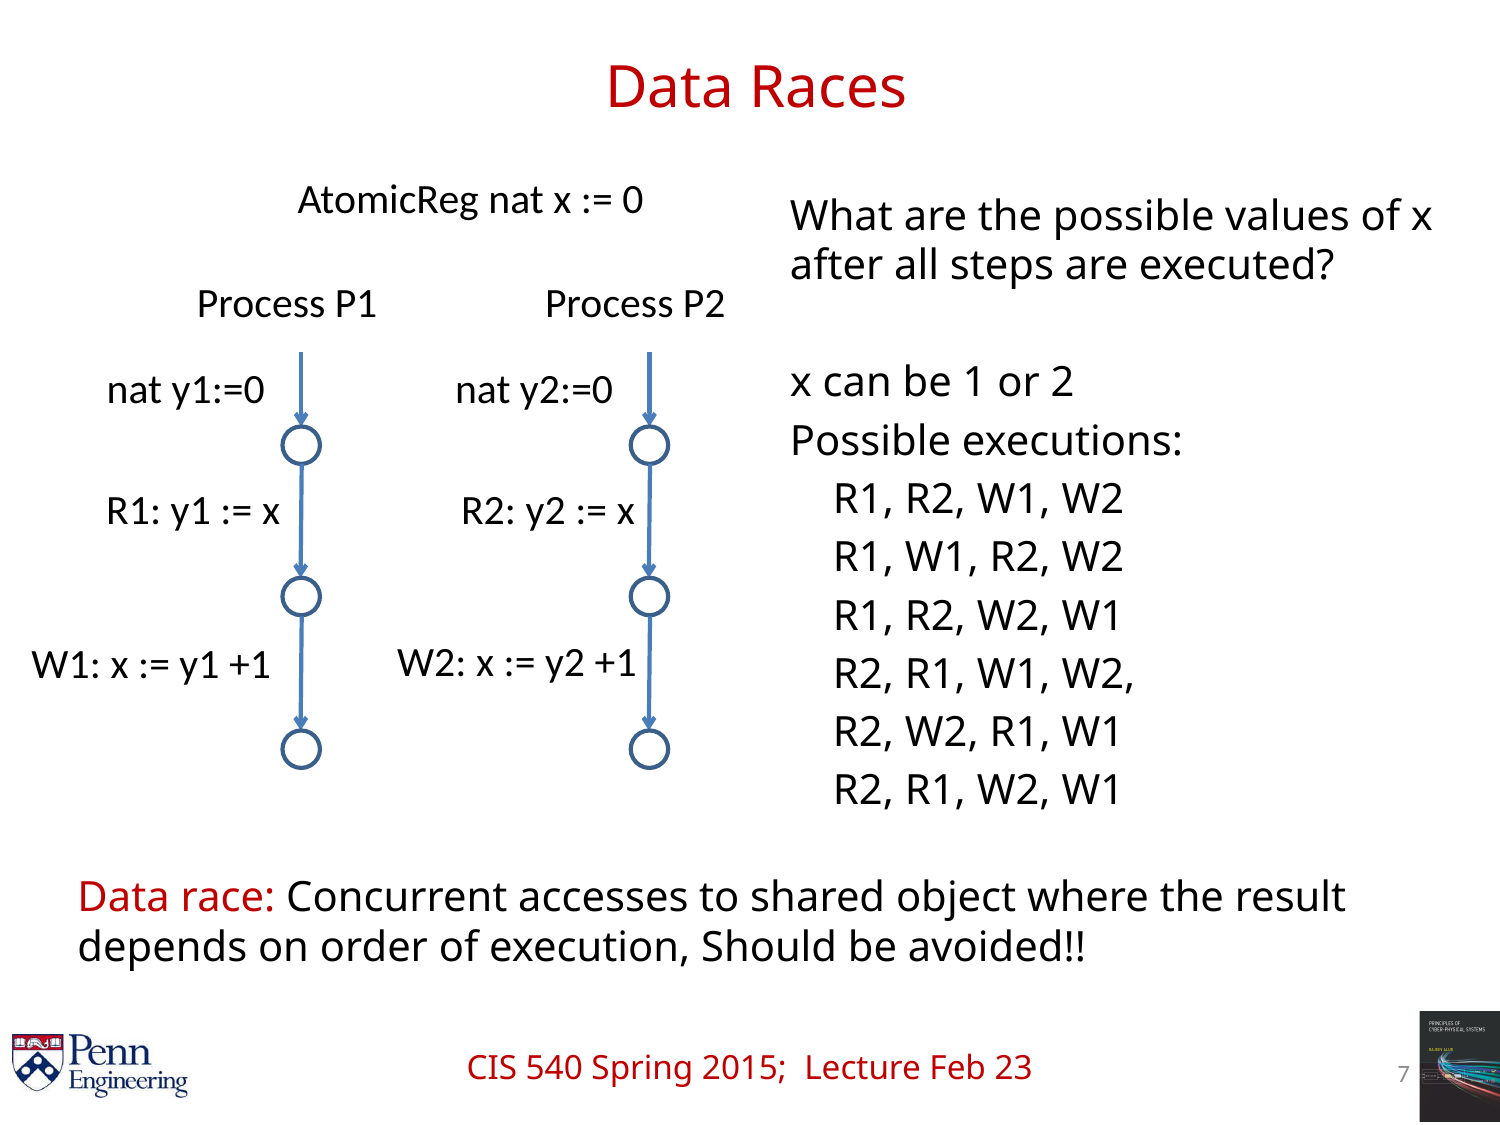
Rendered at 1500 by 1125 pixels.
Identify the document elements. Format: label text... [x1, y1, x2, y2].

text_box Data race: Concurrent accesses to shared object where the result depends on order of execution, Should be avoided!! [62, 862, 1423, 991]
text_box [15, 267, 380, 769]
text_box AtomicReg nat x := 0 [282, 164, 659, 230]
text_box What are the possible values of x after all steps are executed? x can be 1 or 2 Possible executions: R1, R2, W1, W2 R1, W1, R2, W2 R1, R2, W2, W1 R2, R1, W1, W2, R2, W2, R1, W1 R2, R1, W2, W1 [774, 180, 1497, 913]
title Data Races [112, 24, 1400, 143]
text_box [381, 267, 743, 769]
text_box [0, 1007, 1500, 1125]
